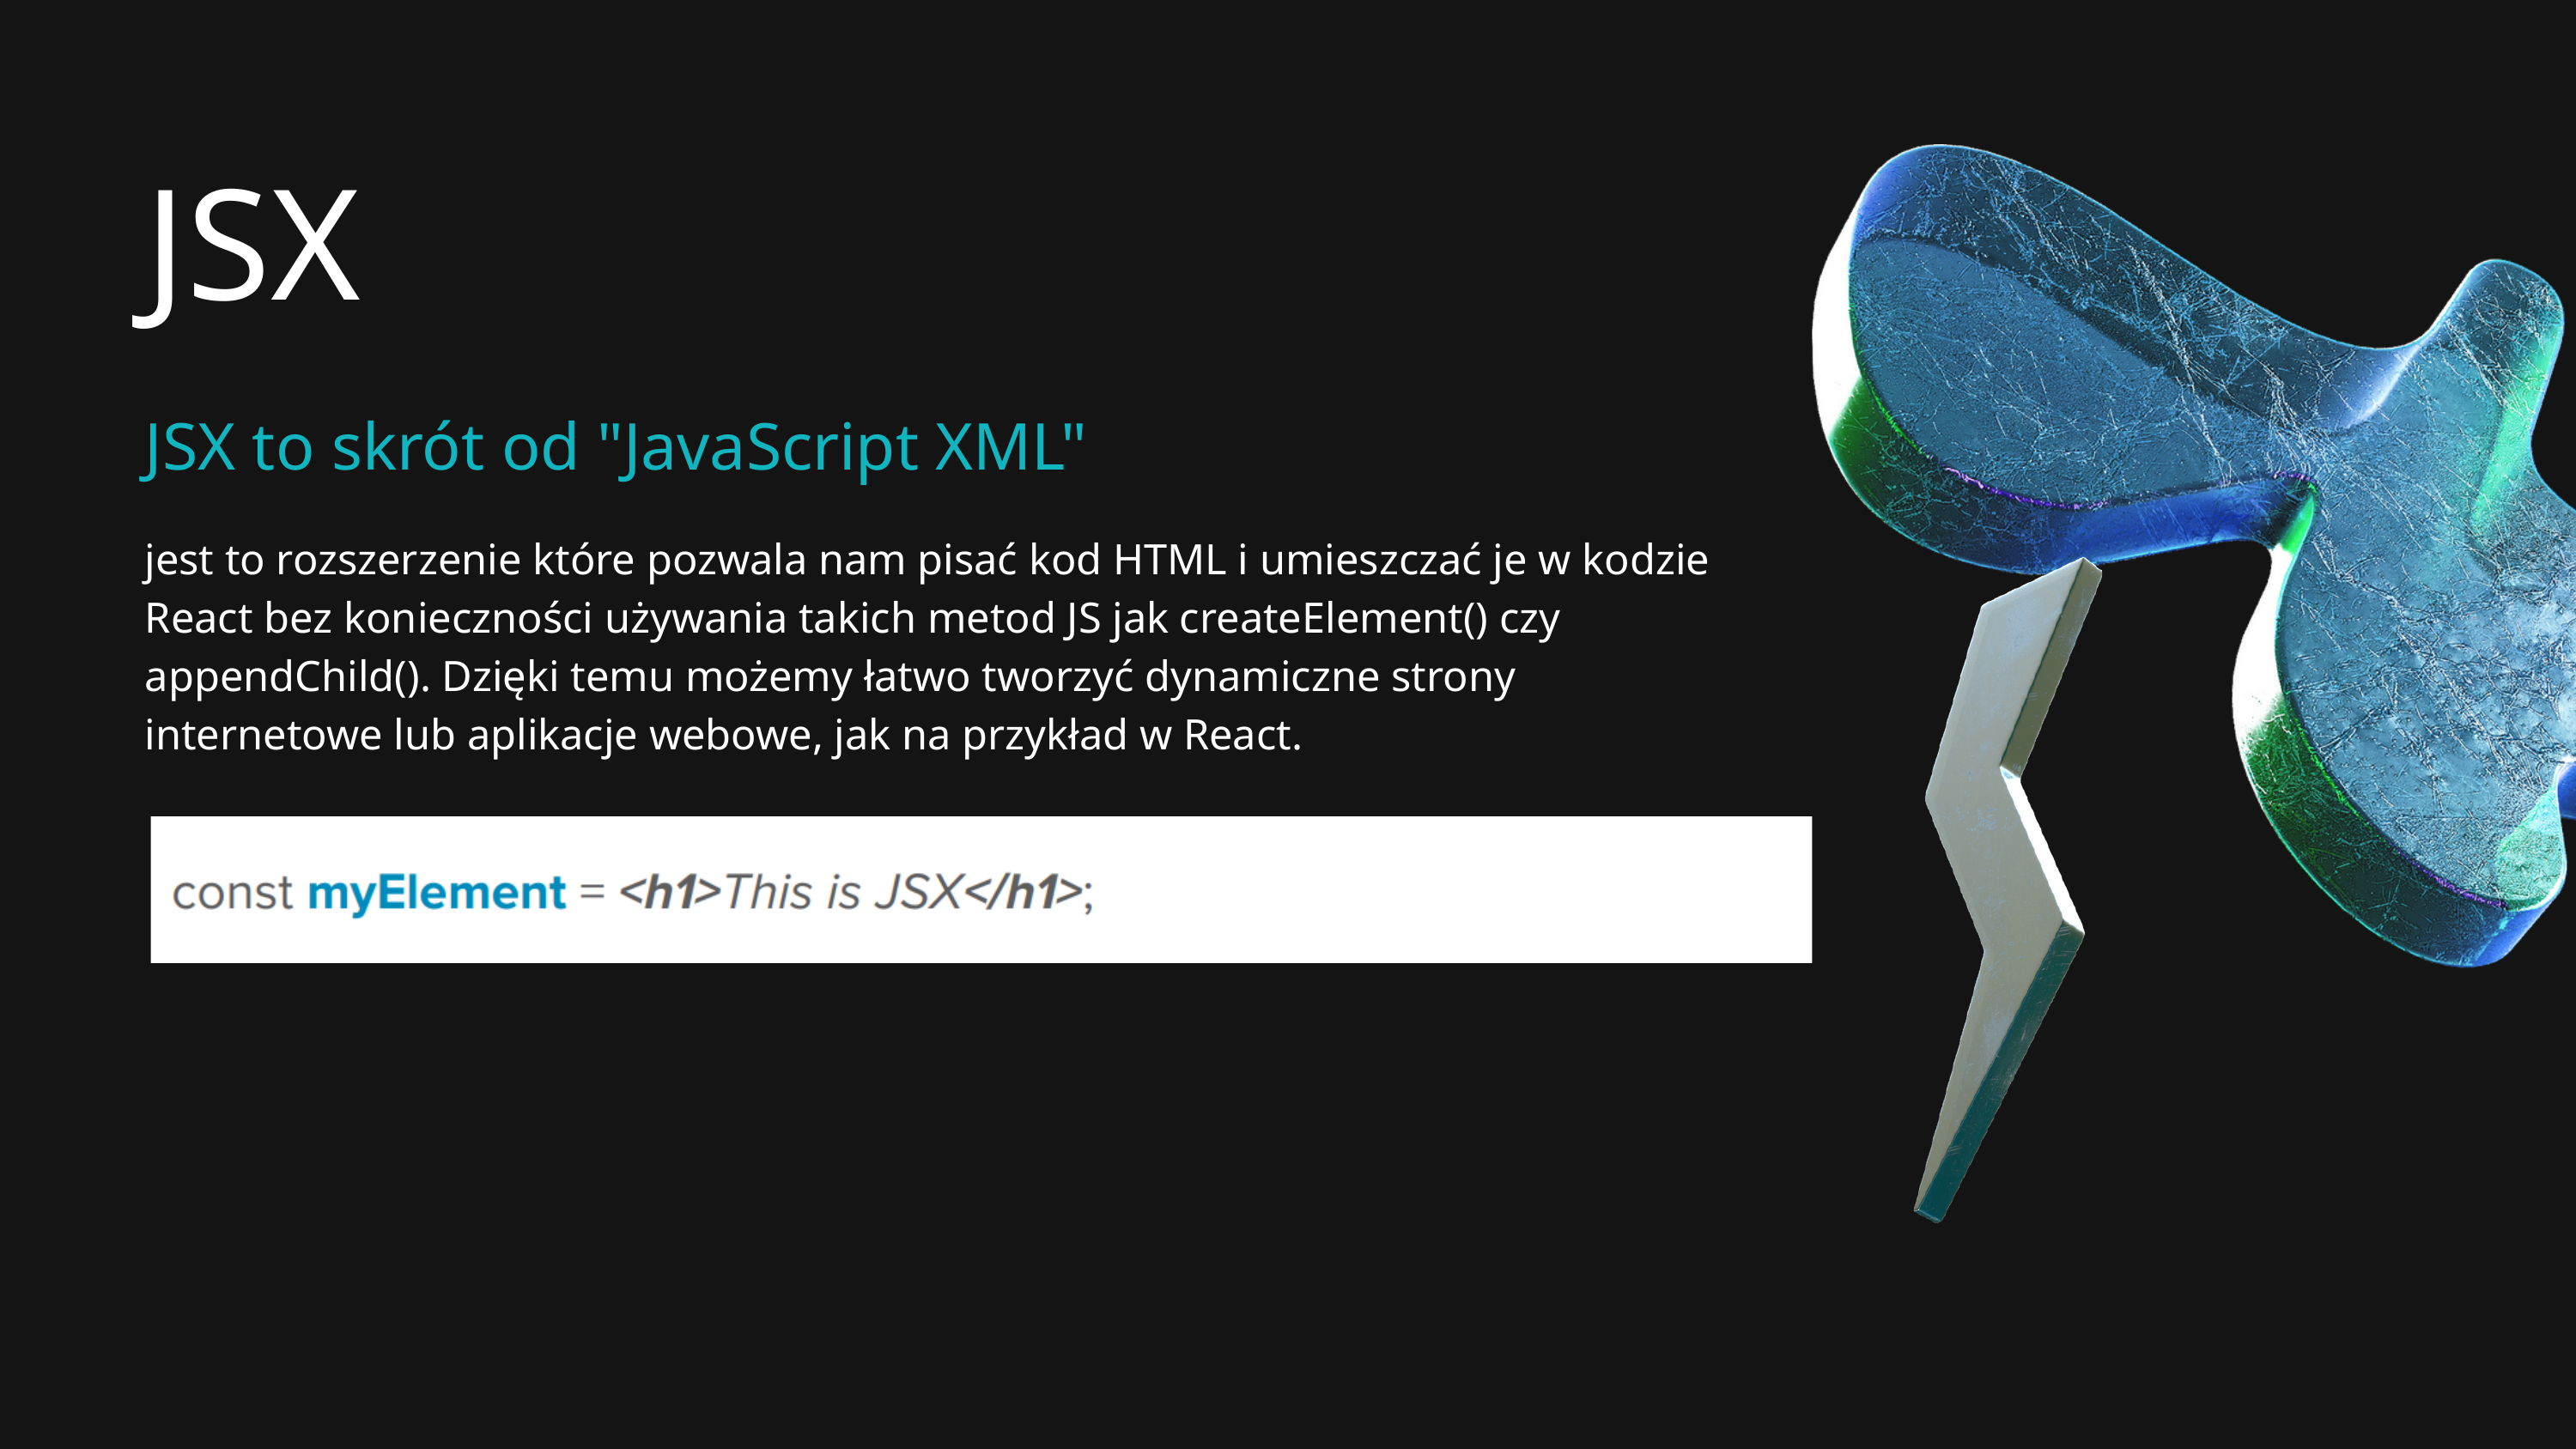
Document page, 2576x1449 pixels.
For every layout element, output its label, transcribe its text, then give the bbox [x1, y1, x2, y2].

text_box JSX [144, 147, 1741, 331]
text_box jest to rozszerzenie które pozwala nam pisać kod HTML i umieszczać je w kodzie React bez konieczności używania takich metod JS jak createElement() czy appendChild(). Dzięki temu możemy łatwo tworzyć dynamiczne strony internetowe lub aplikacje webowe, jak na przykład w React. [144, 524, 1741, 759]
text_box JSX to skrót od "JavaScript XML" [144, 404, 1741, 483]
text_box [150, 816, 1813, 963]
text_box [1912, 556, 2103, 1223]
text_box [1812, 144, 2576, 968]
